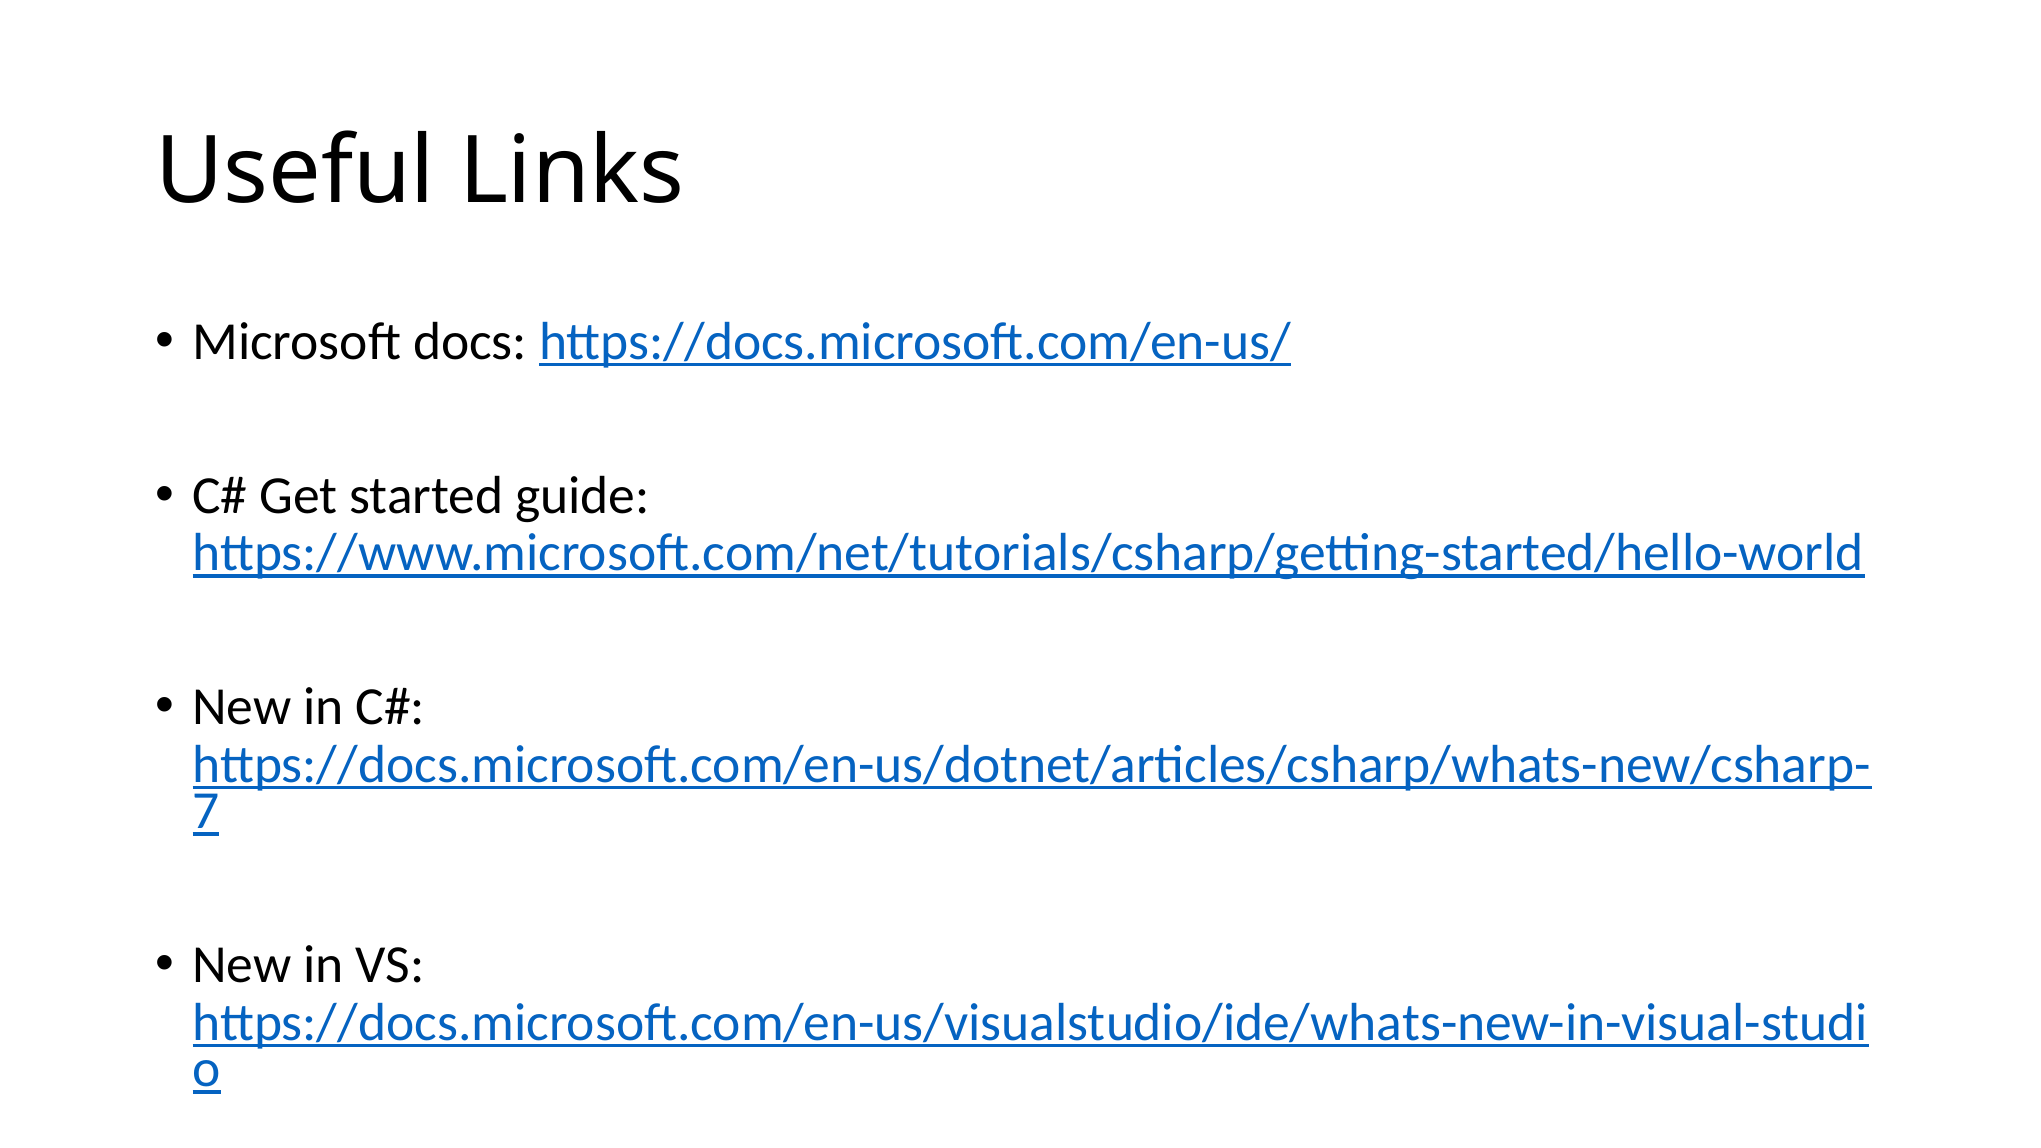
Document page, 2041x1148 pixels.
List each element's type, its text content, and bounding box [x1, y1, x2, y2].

title Useful Links [140, 61, 1900, 283]
list Microsoft docs: https://docs.microsoft.com/en-us/ C# Get started guide: https://www.microsoft.com/net/tutorials/csharp/getting-started/hello-world New in C#: https://docs.microsoft.com/en-us/dotnet/articles/csharp/whats-new/csharp-7 New in VS: https://docs.microsoft.com/en-us/visualstudio/ide/whats-new-in-visual-studio [140, 305, 1900, 1034]
